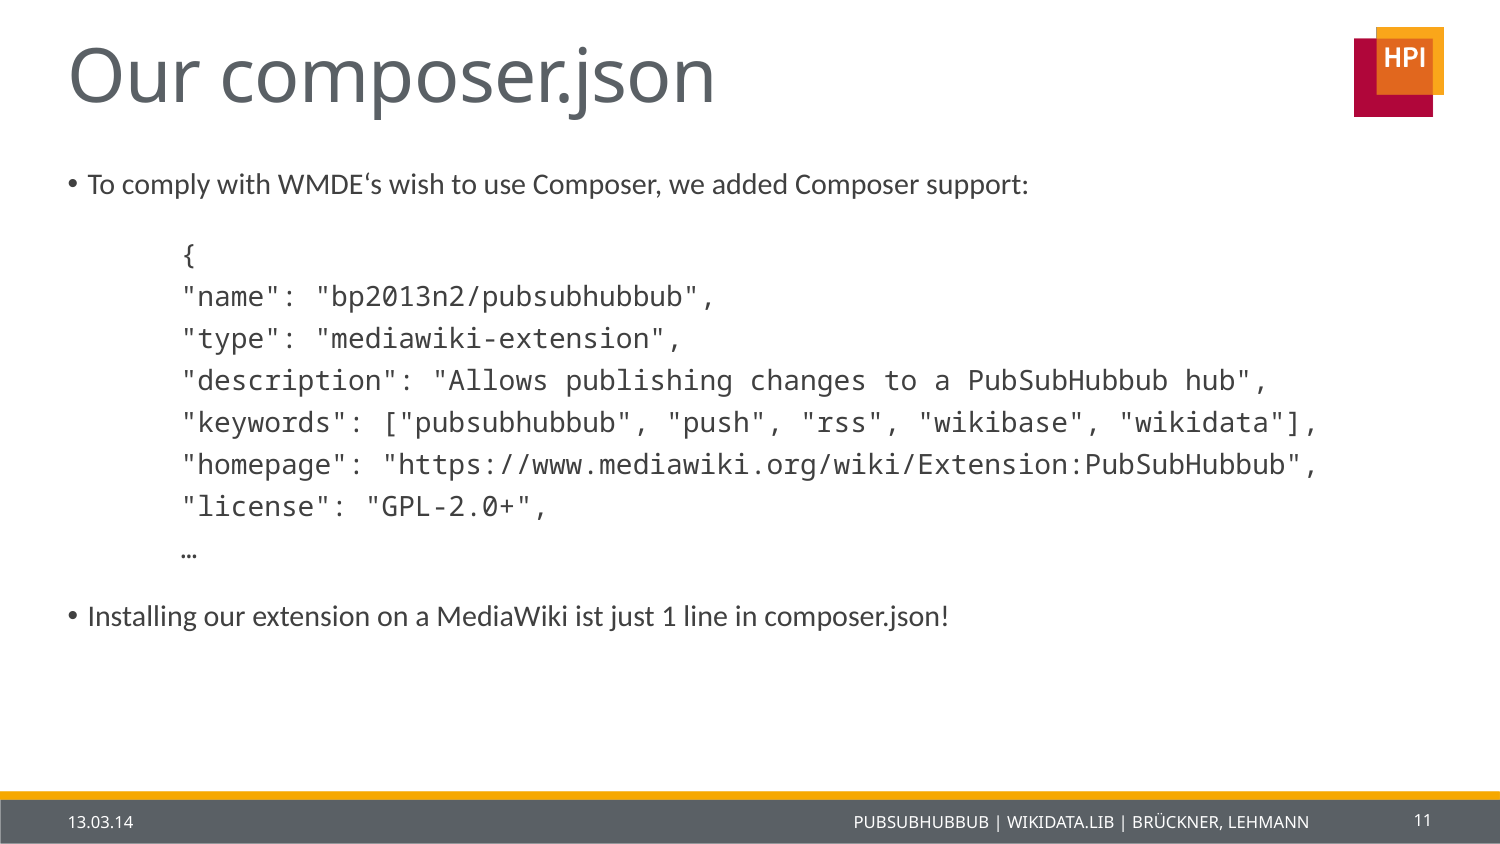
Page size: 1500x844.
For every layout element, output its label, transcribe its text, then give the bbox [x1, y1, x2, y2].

title Our composer.json [56, 0, 1299, 124]
list To comply with WMDE‘s wish to use Composer, we added Composer support: { "name": "bp2013n2/pubsubhubbub", "type": "mediawiki-extension", "description": "Allows publishing changes to a PubSubHubbub hub", "keywords": ["pubsubhubbub", "push", "rss", "wikibase", "wikidata"], "homepage": "https://www.mediawiki.org/wiki/Extension:PubSubHubbub", "license": "GPL-2.0+", … Installing our extension on a MediaWiki ist just 1 line in composer.json! [56, 163, 1444, 748]
footer PubSubHubbub | Wikidata.lib | BrÜckner, Lehmann [178, 799, 1322, 844]
picture [1354, 27, 1444, 117]
slide_number 11 [1326, 799, 1444, 844]
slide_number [56, 799, 175, 844]
